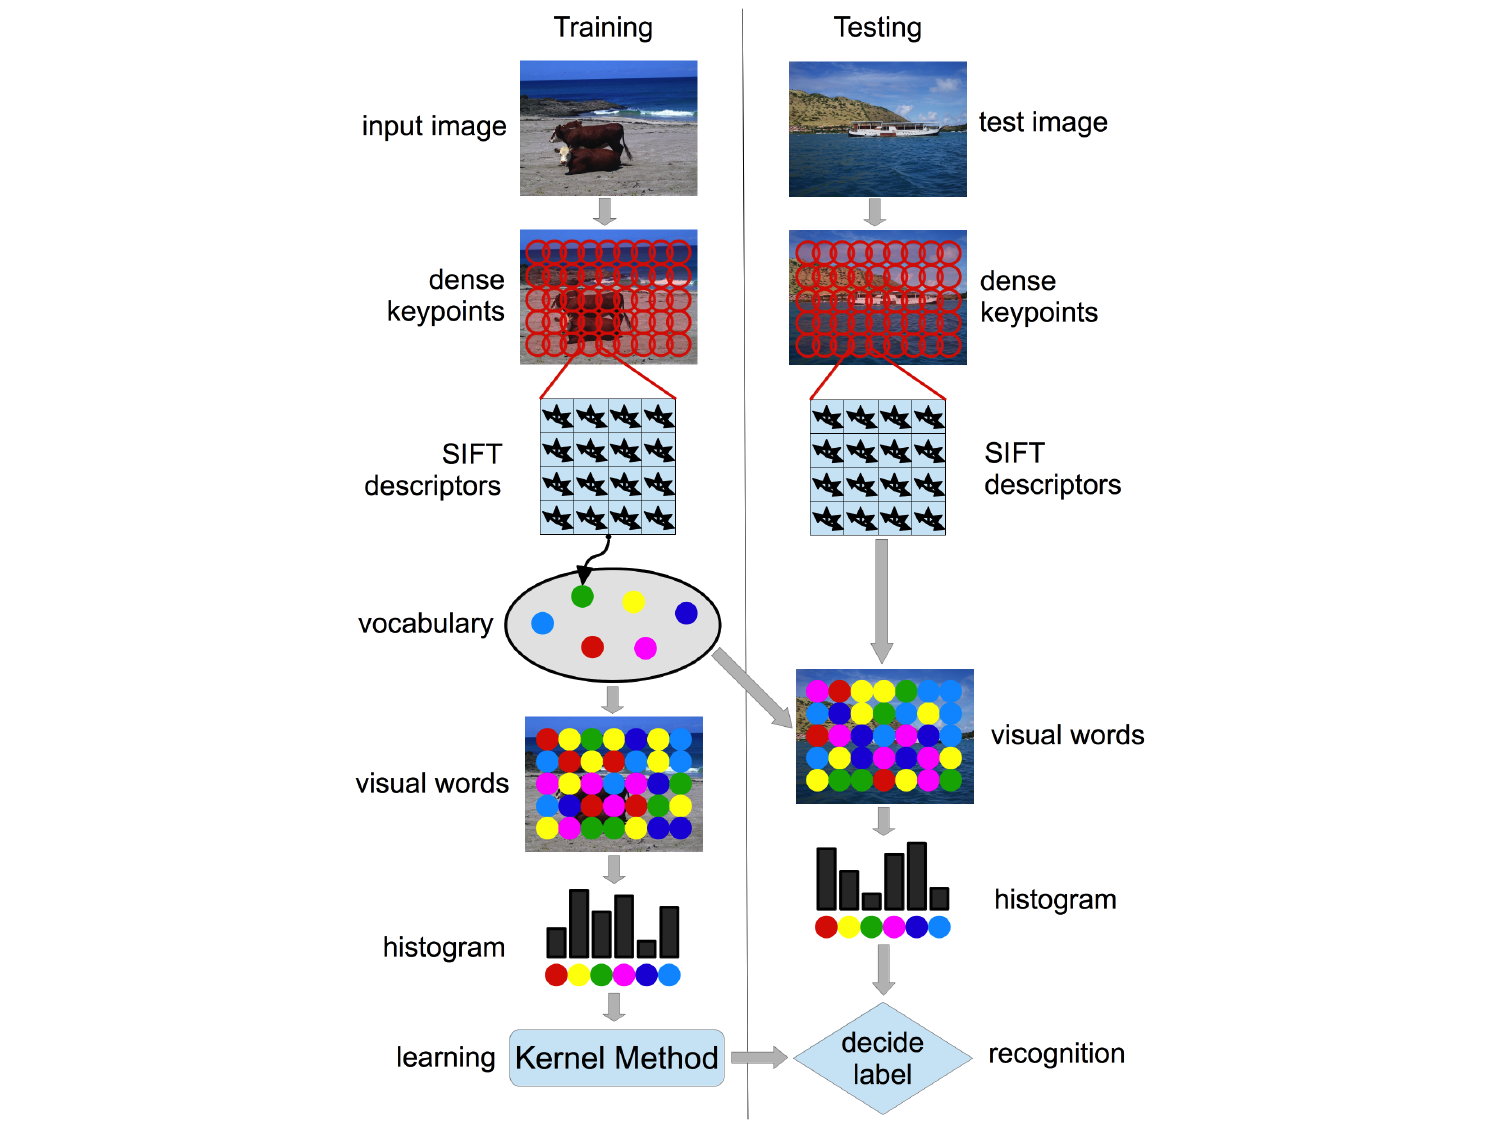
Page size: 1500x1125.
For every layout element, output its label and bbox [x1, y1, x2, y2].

picture [337, 0, 1160, 1125]
